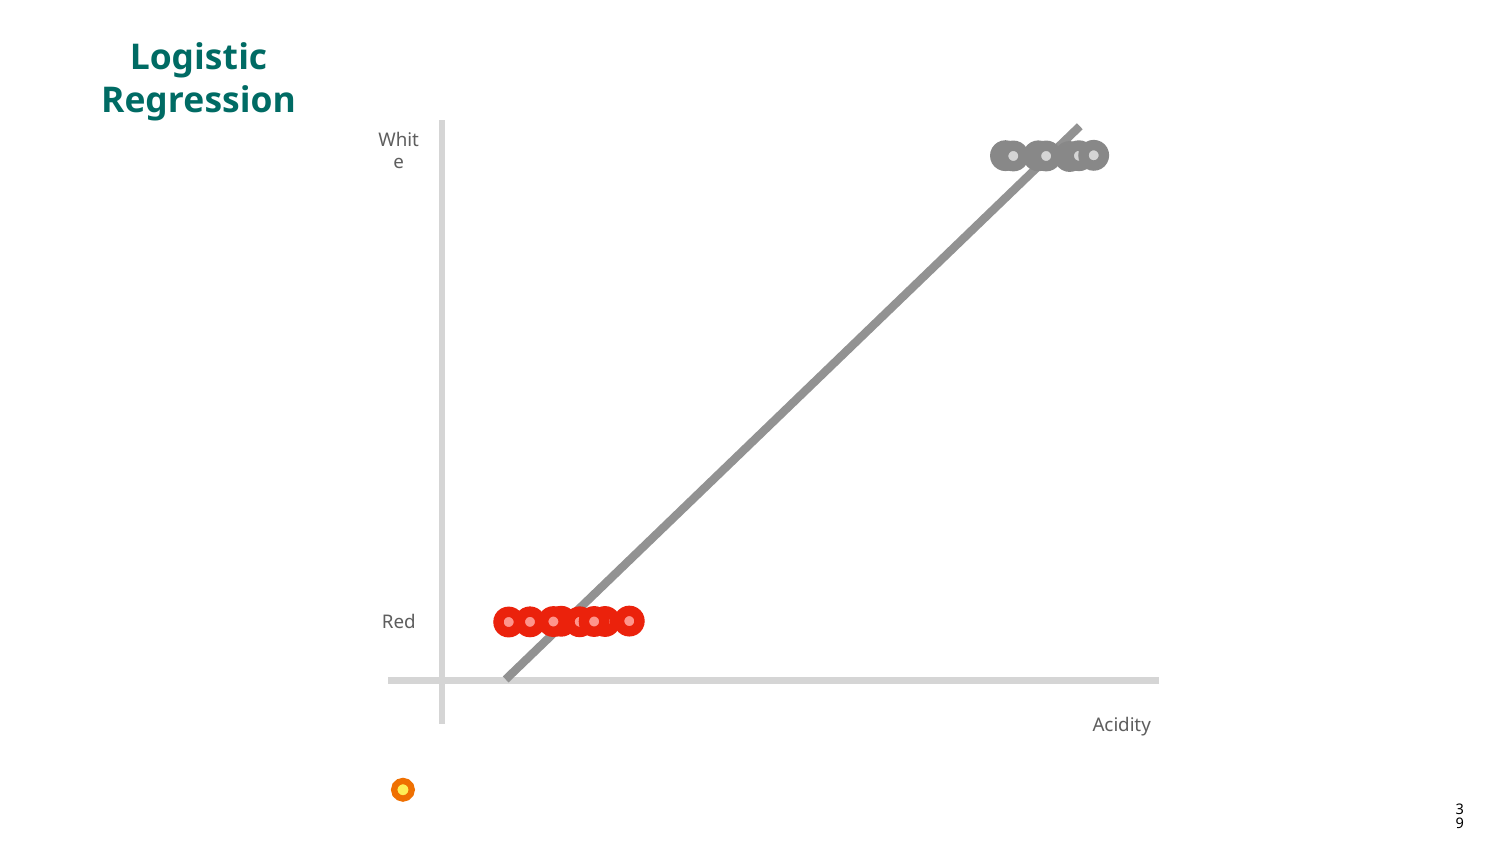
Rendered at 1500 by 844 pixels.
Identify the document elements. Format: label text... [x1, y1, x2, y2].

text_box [505, 126, 1081, 680]
text_box Acidity [1088, 709, 1155, 738]
text_box Red [370, 606, 427, 636]
slide_number 39 [1452, 326, 1476, 823]
text_box Logistic Regression [28, 30, 369, 123]
text_box [394, 780, 412, 799]
text_box [1085, 145, 1104, 166]
text_box White [370, 124, 427, 176]
